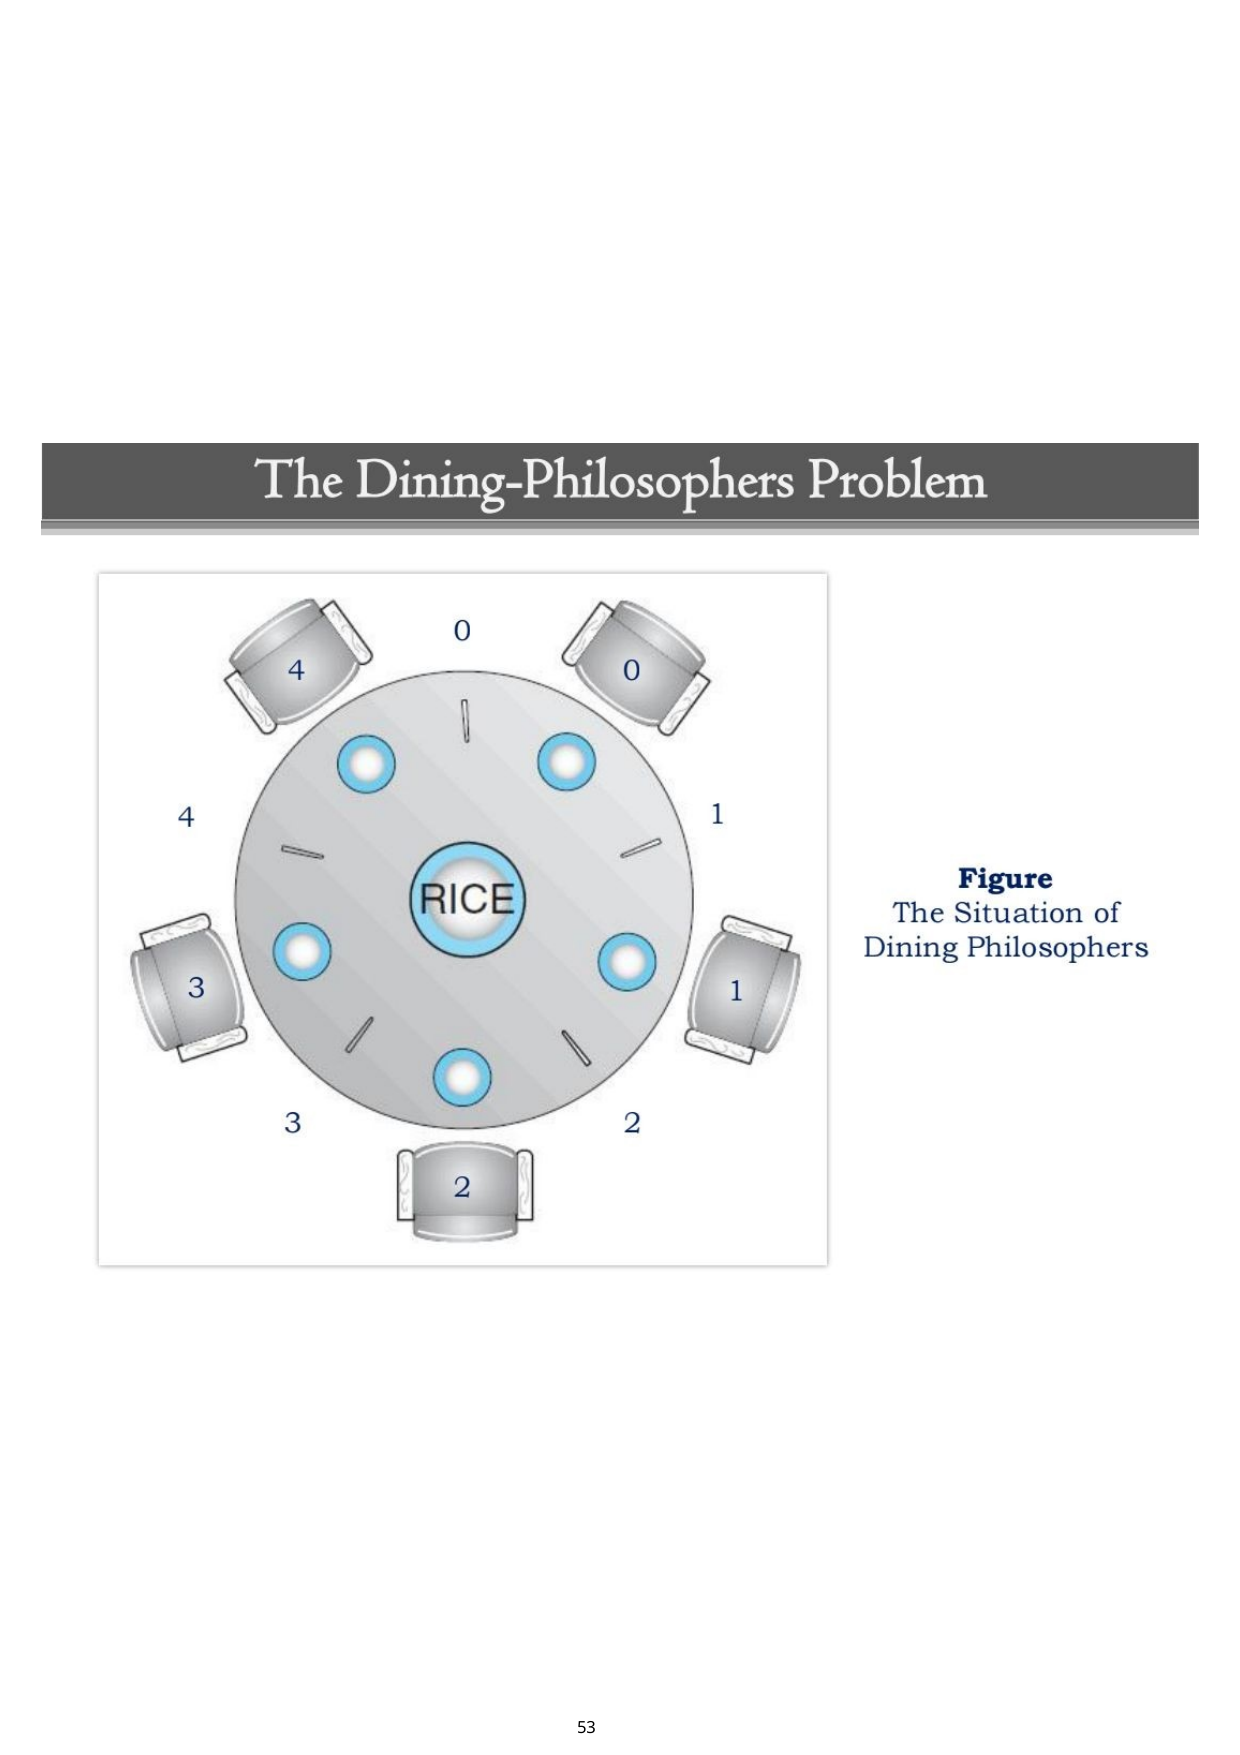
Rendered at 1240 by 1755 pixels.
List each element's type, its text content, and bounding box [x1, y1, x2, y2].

picture [41, 442, 1199, 1275]
slide_number 53 [570, 1713, 605, 1755]
